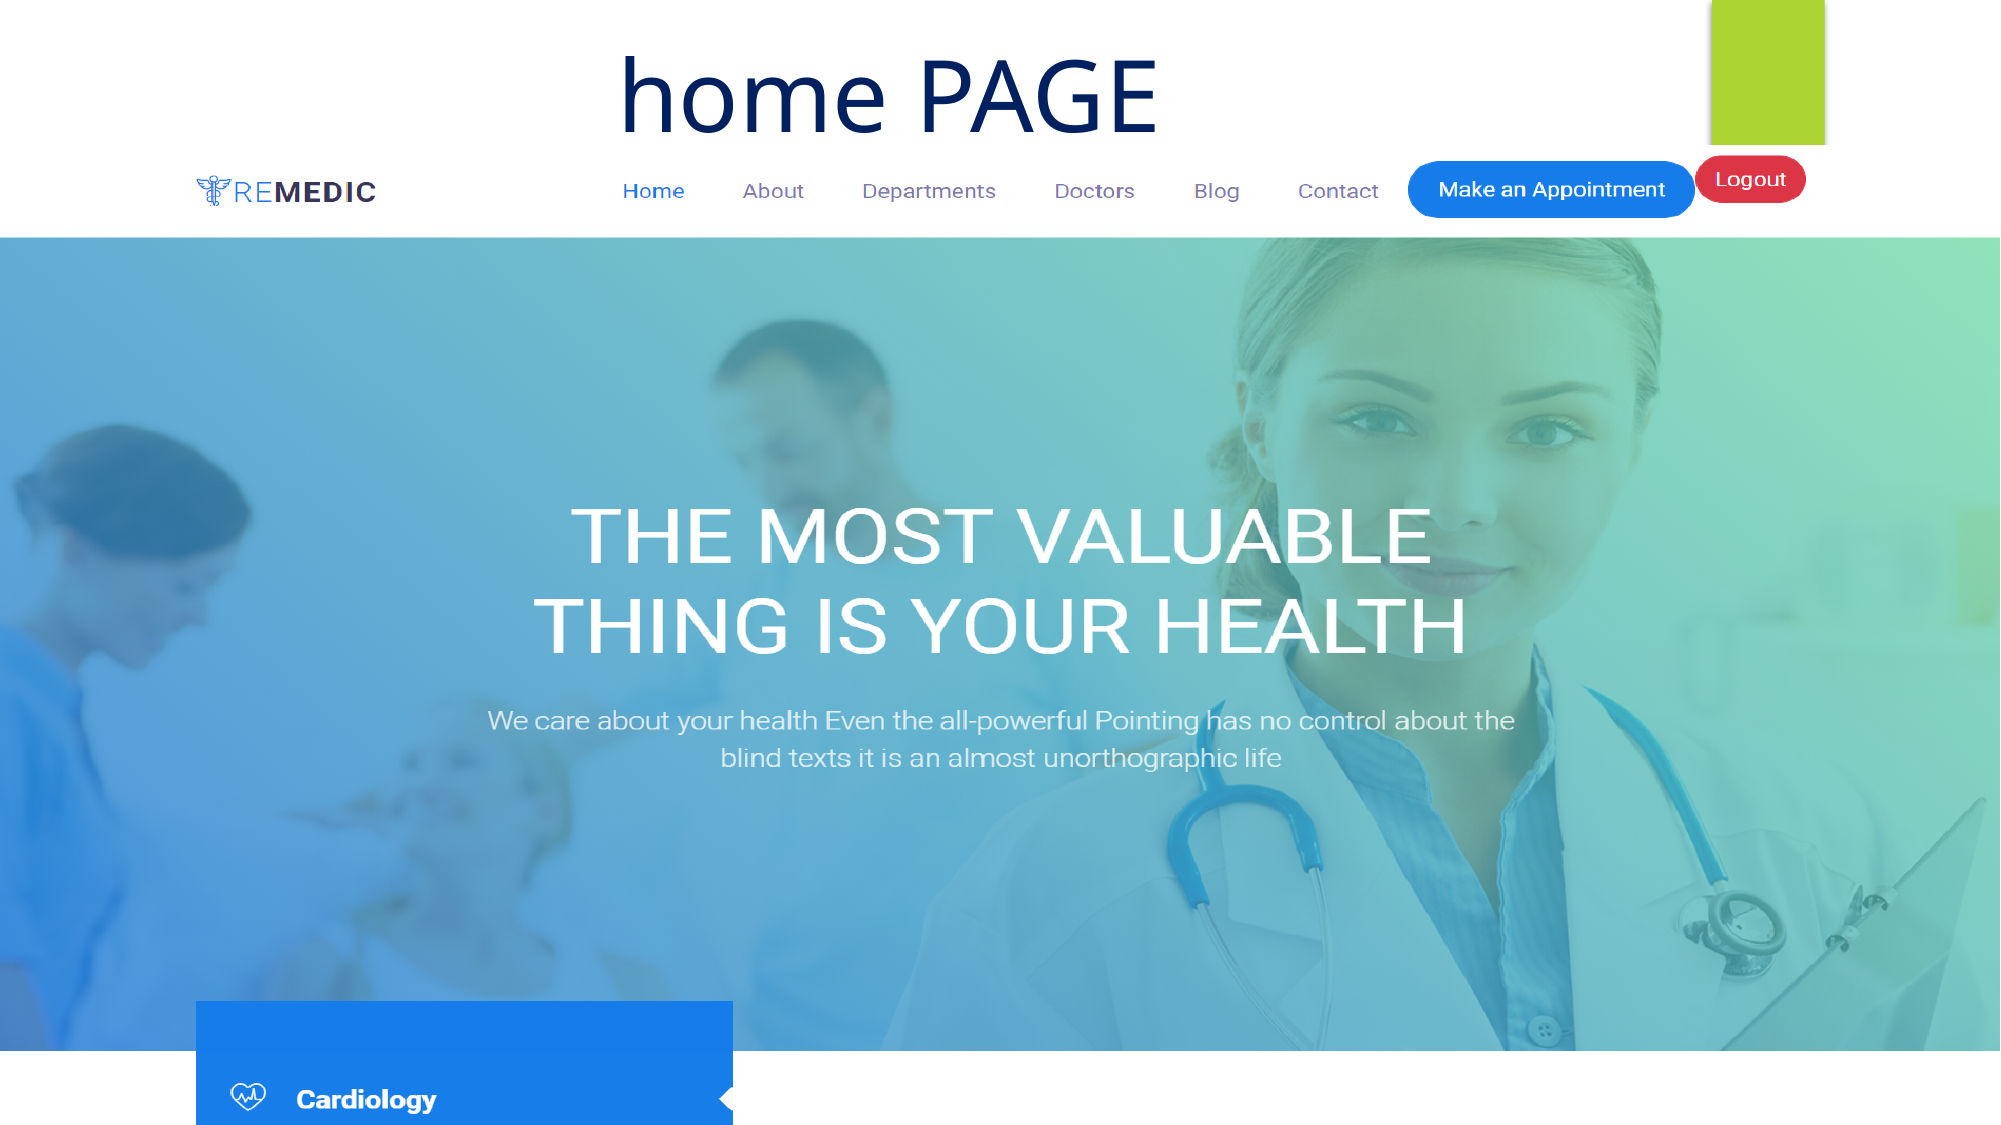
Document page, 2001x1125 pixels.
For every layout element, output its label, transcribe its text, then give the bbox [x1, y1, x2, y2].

picture [0, 145, 2000, 1125]
text_box home PAGE [274, 34, 1505, 142]
